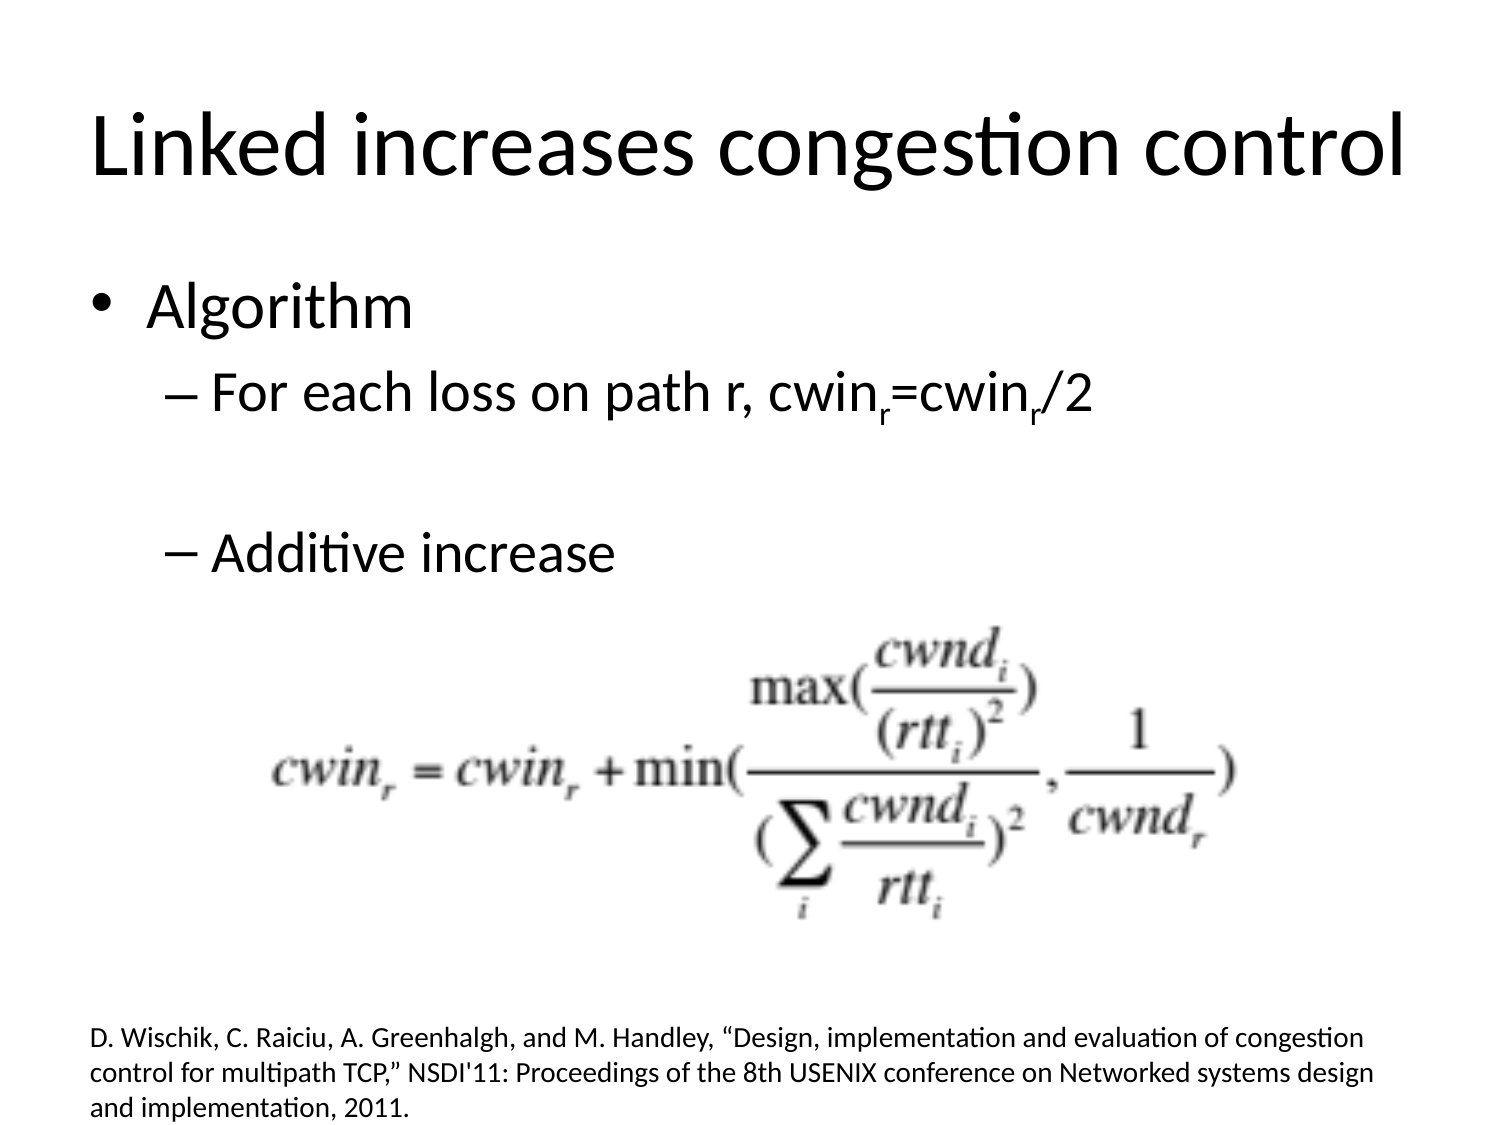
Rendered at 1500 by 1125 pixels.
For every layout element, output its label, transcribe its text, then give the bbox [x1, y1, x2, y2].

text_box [265, 613, 1242, 928]
title Linked increases congestion control [75, 45, 1425, 233]
text_box D. Wischik, C. Raiciu, A. Greenhalgh, and M. Handley, “Design, implementation and evaluation of congestion control for multipath TCP,” NSDI'11: Proceedings of the 8th USENIX conference on Networked systems design and implementation, 2011. [74, 1010, 1425, 1125]
text_box Algorithm For each loss on path r, cwinr=cwinr/2 Additive increase [74, 253, 1425, 997]
